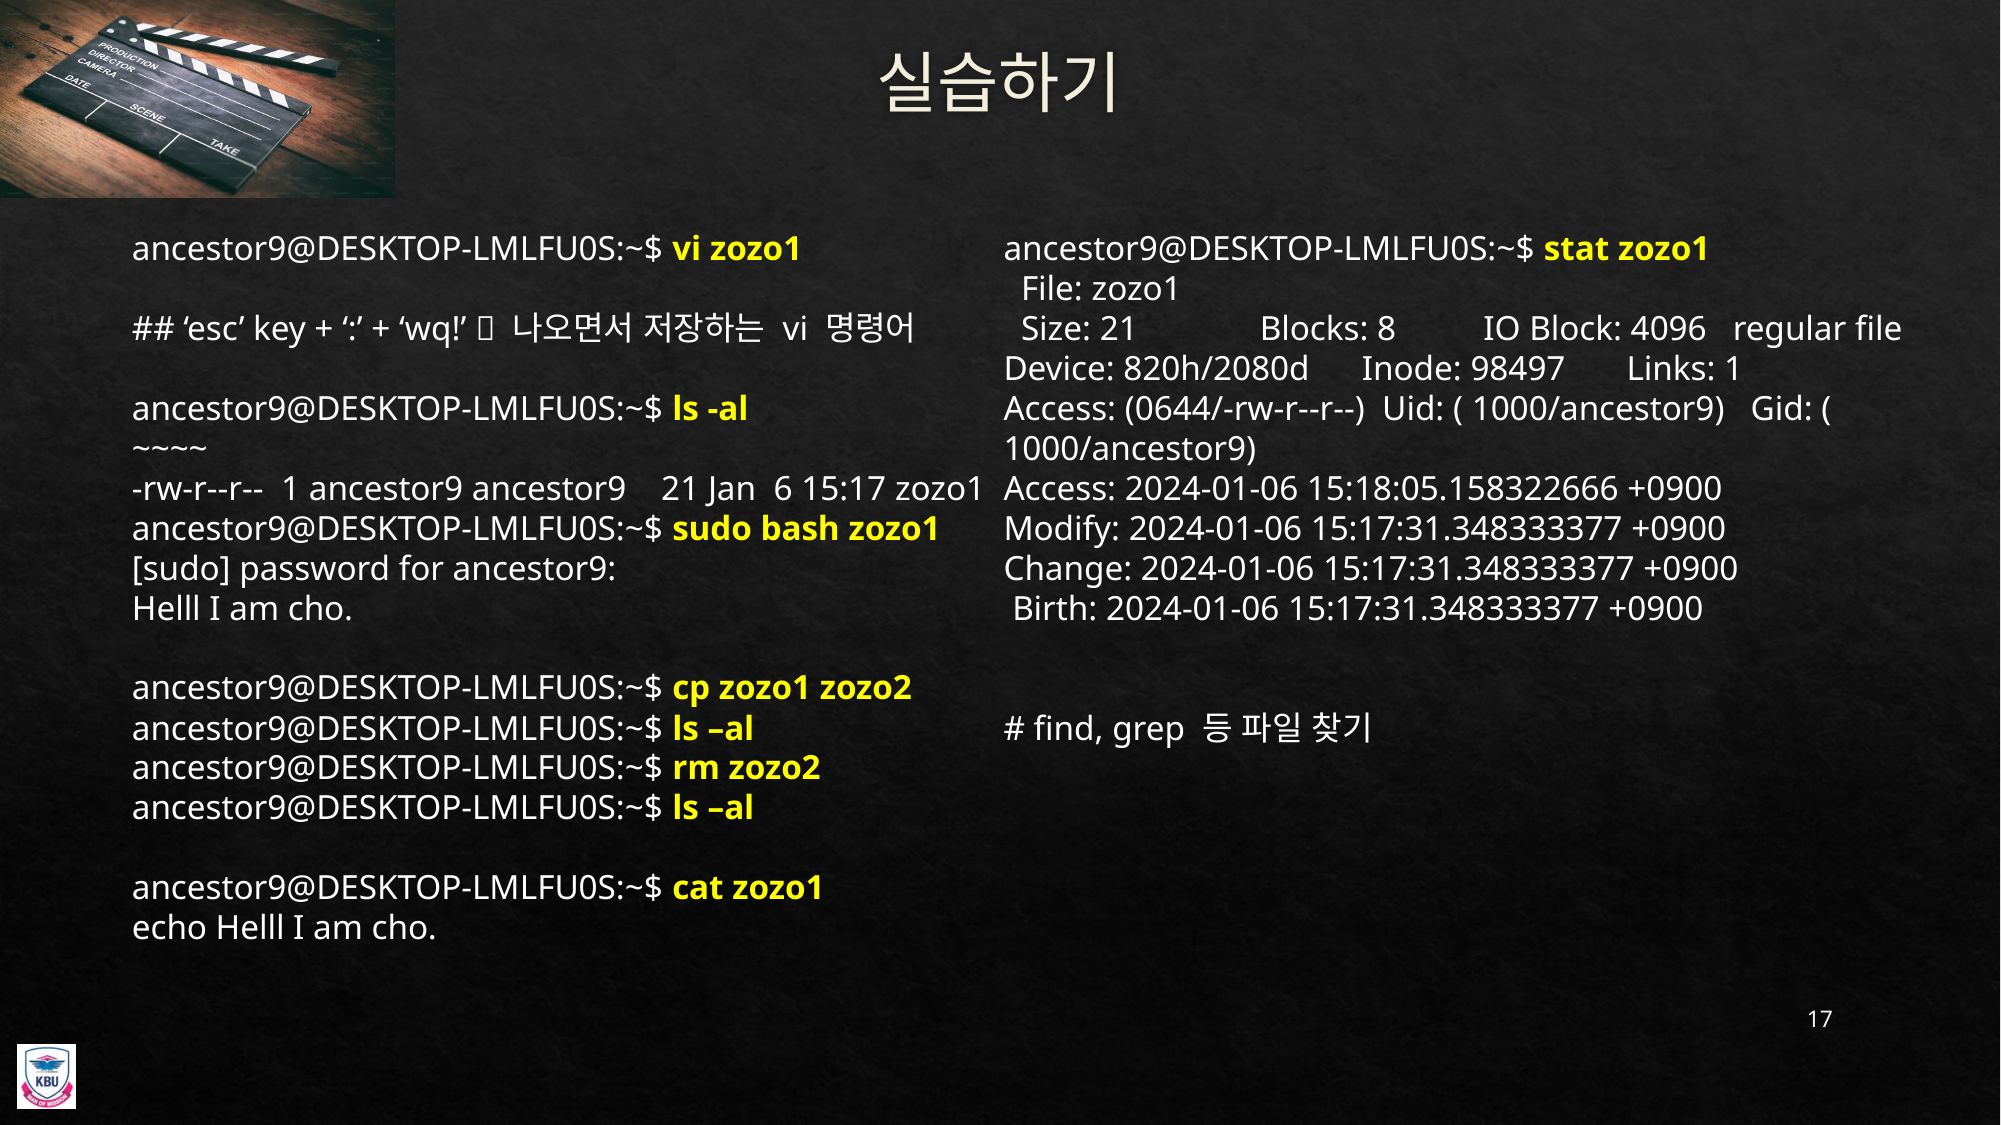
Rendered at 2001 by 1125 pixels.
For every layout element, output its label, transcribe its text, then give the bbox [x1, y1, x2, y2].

picture [17, 1044, 76, 1109]
text_box ancestor9@DESKTOP-LMLFU0S:~$ vi zozo1 ## ‘esc’ key + ‘:’ + ‘wq!’  나오면서 저장하는 vi 명령어 ancestor9@DESKTOP-LMLFU0S:~$ ls -al ~~~~ -rw-r--r-- 1 ancestor9 ancestor9 21 Jan 6 15:17 zozo1 ancestor9@DESKTOP-LMLFU0S:~$ sudo bash zozo1 [sudo] password for ancestor9: Helll I am cho. ancestor9@DESKTOP-LMLFU0S:~$ cp zozo1 zozo2 ancestor9@DESKTOP-LMLFU0S:~$ ls –al ancestor9@DESKTOP-LMLFU0S:~$ rm zozo2 ancestor9@DESKTOP-LMLFU0S:~$ ls –al ancestor9@DESKTOP-LMLFU0S:~$ cat zozo1 echo Helll I am cho. [117, 220, 1029, 954]
picture [0, 0, 395, 198]
text_box ancestor9@DESKTOP-LMLFU0S:~$ stat zozo1 File: zozo1 Size: 21 Blocks: 8 IO Block: 4096 regular file Device: 820h/2080d Inode: 98497 Links: 1 Access: (0644/-rw-r--r--) Uid: ( 1000/ancestor9) Gid: ( 1000/ancestor9) Access: 2024-01-06 15:18:05.158322666 +0900 Modify: 2024-01-06 15:17:31.348333377 +0900 Change: 2024-01-06 15:17:31.348333377 +0900 Birth: 2024-01-06 15:17:31.348333377 +0900 # find, grep 등 파일 찾기 [988, 220, 1977, 754]
title 실습하기 [402, 22, 1849, 149]
slide_number 17 [1724, 990, 1849, 1051]
